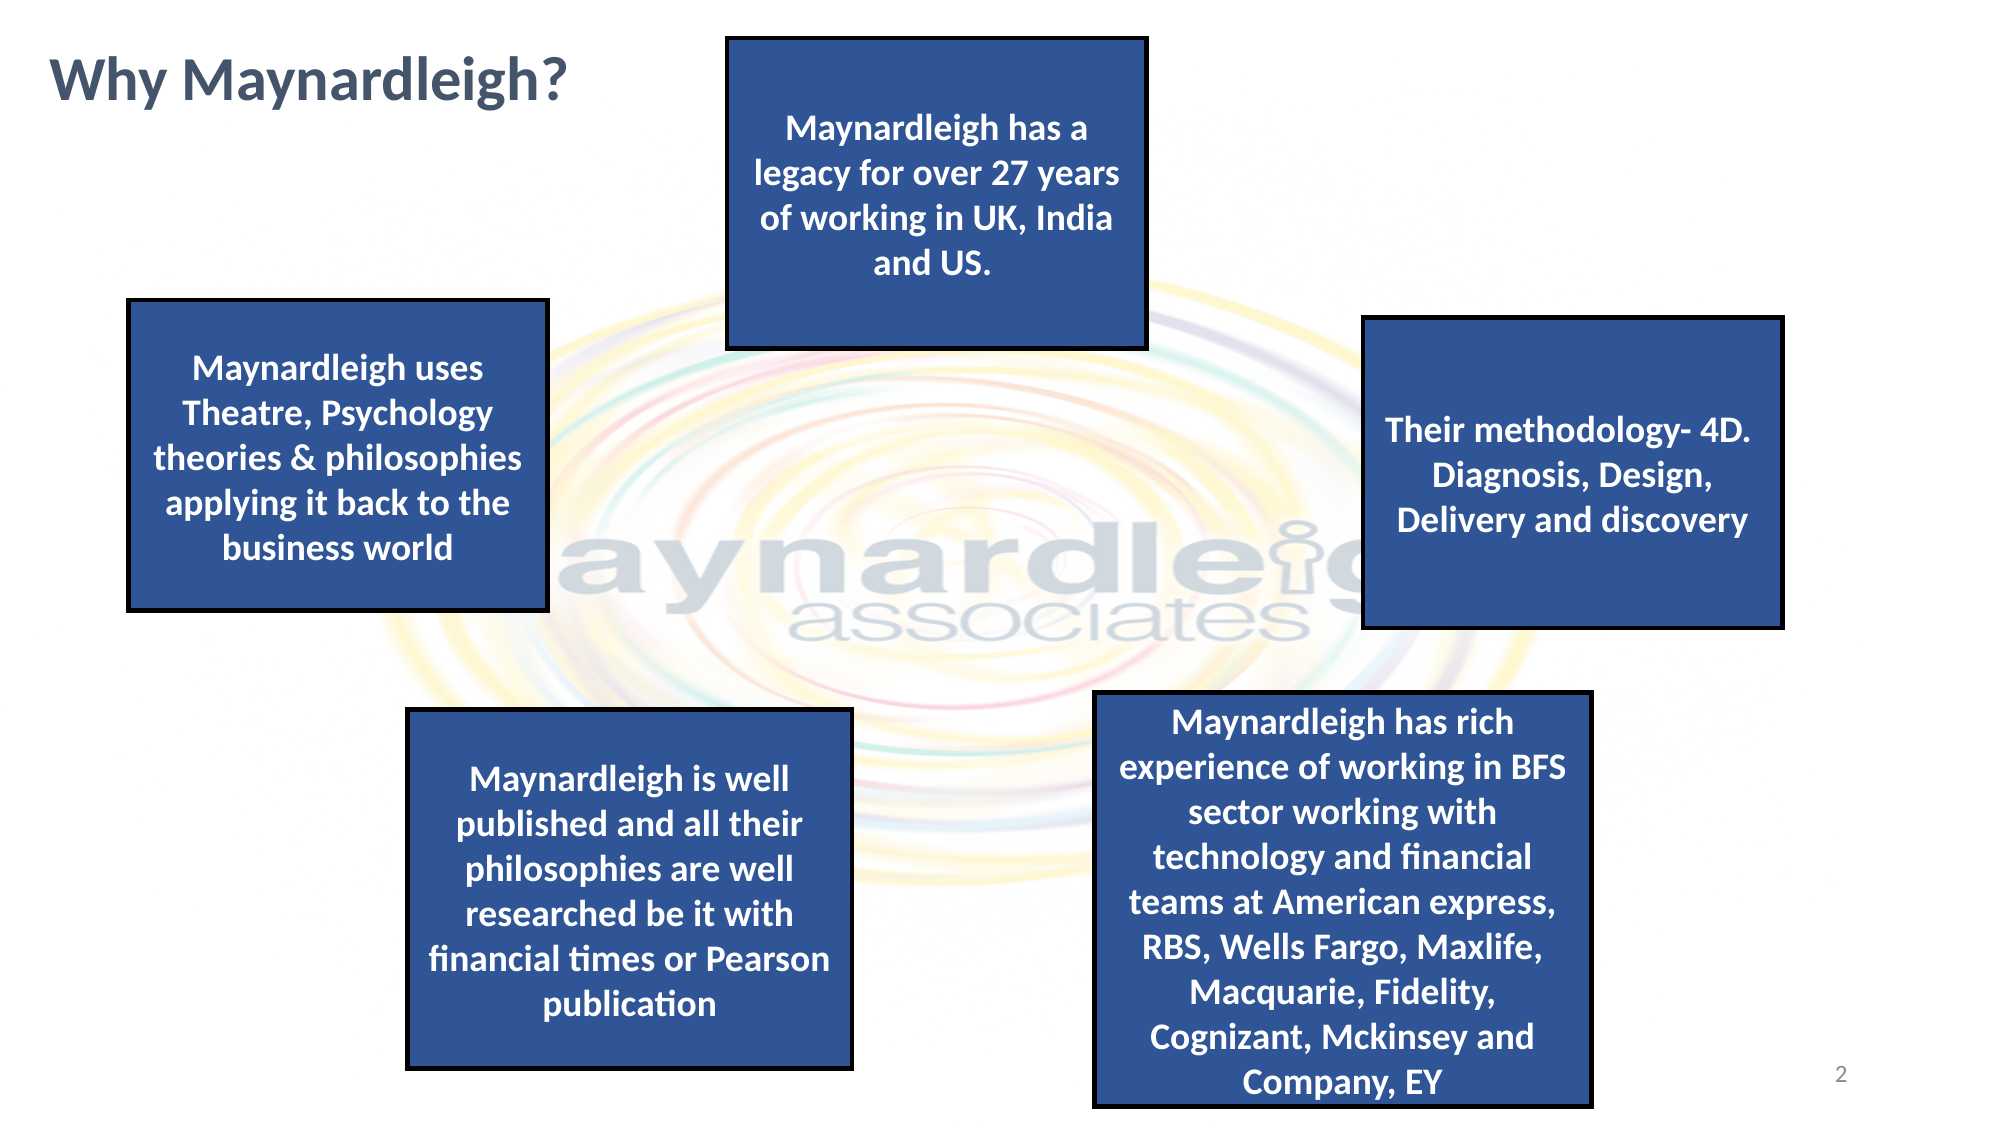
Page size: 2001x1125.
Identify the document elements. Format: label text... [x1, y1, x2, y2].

slide_number 2 [1592, 1042, 1863, 1103]
text_box Maynardleigh is well published and all their philosophies are well researched be it with financial times or Pearson publication [407, 709, 853, 1069]
text_box Maynardleigh uses Theatre, Psychology theories & philosophies applying it back to the business world [127, 299, 549, 612]
text_box Maynardleigh has a legacy for over 27 years of working in UK, India and US. [726, 37, 1148, 350]
text_box Their methodology- 4D. Diagnosis, Design, Delivery and discovery [1362, 316, 1784, 629]
text_box Maynardleigh has rich experience of working in BFS sector working with technology and financial teams at American express, RBS, Wells Fargo, Maxlife, Macquarie, Fidelity, Cognizant, Mckinsey and Company, EY [1094, 691, 1592, 1107]
text_box Why Maynardleigh? [28, 26, 907, 134]
